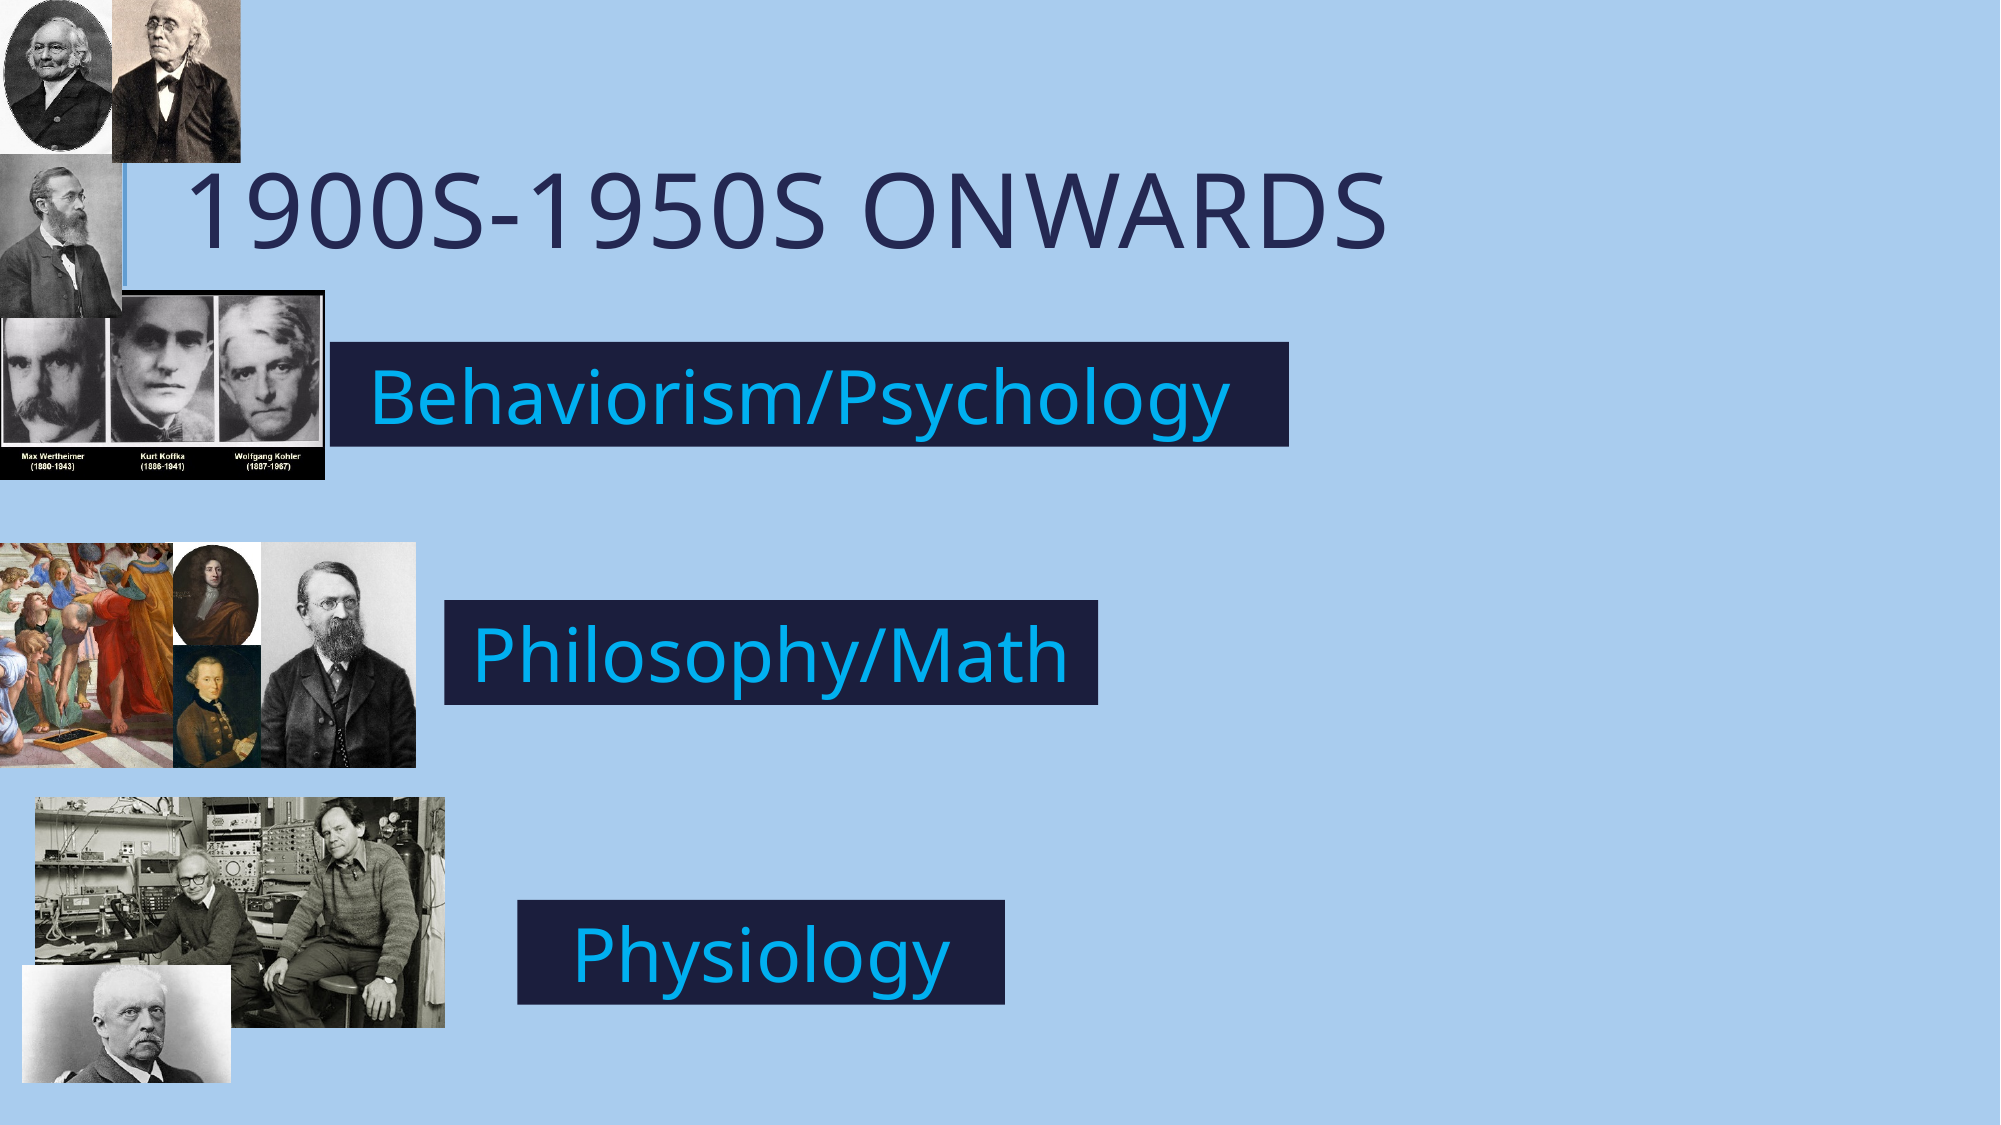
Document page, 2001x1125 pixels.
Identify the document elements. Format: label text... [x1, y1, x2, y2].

text_box Behaviorism/Psychology [331, 341, 1289, 447]
title 1900s-1950s onwards [168, 96, 1763, 342]
picture [0, 542, 417, 768]
text_box Physiology [517, 899, 1005, 1005]
picture [0, 0, 325, 480]
picture [21, 796, 445, 1083]
text_box Philosophy/Math [444, 600, 1099, 705]
